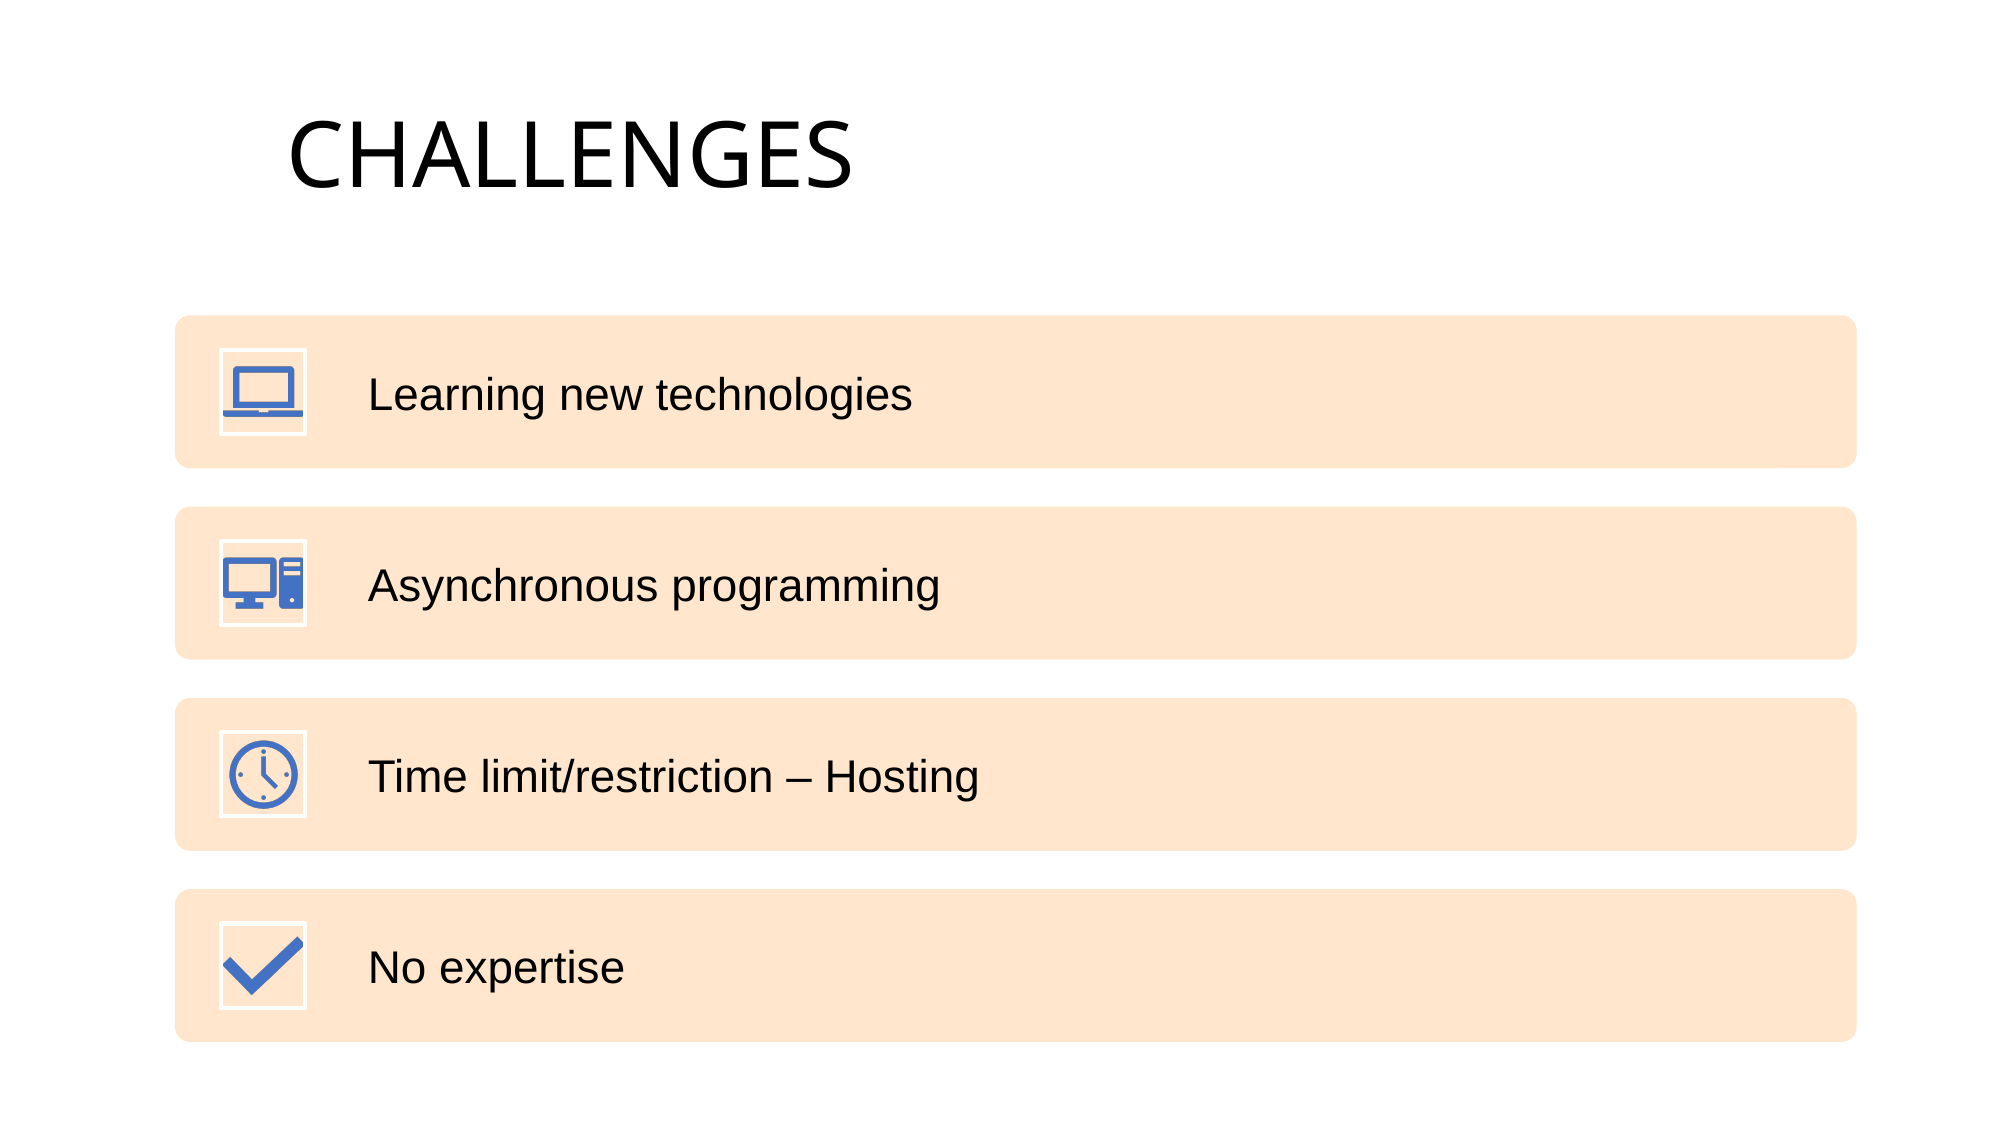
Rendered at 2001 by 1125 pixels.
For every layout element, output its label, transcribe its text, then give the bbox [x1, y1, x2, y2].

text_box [174, 314, 1857, 1043]
text_box [207, 317, 2000, 1065]
title CHALLENGES [271, 60, 1808, 255]
